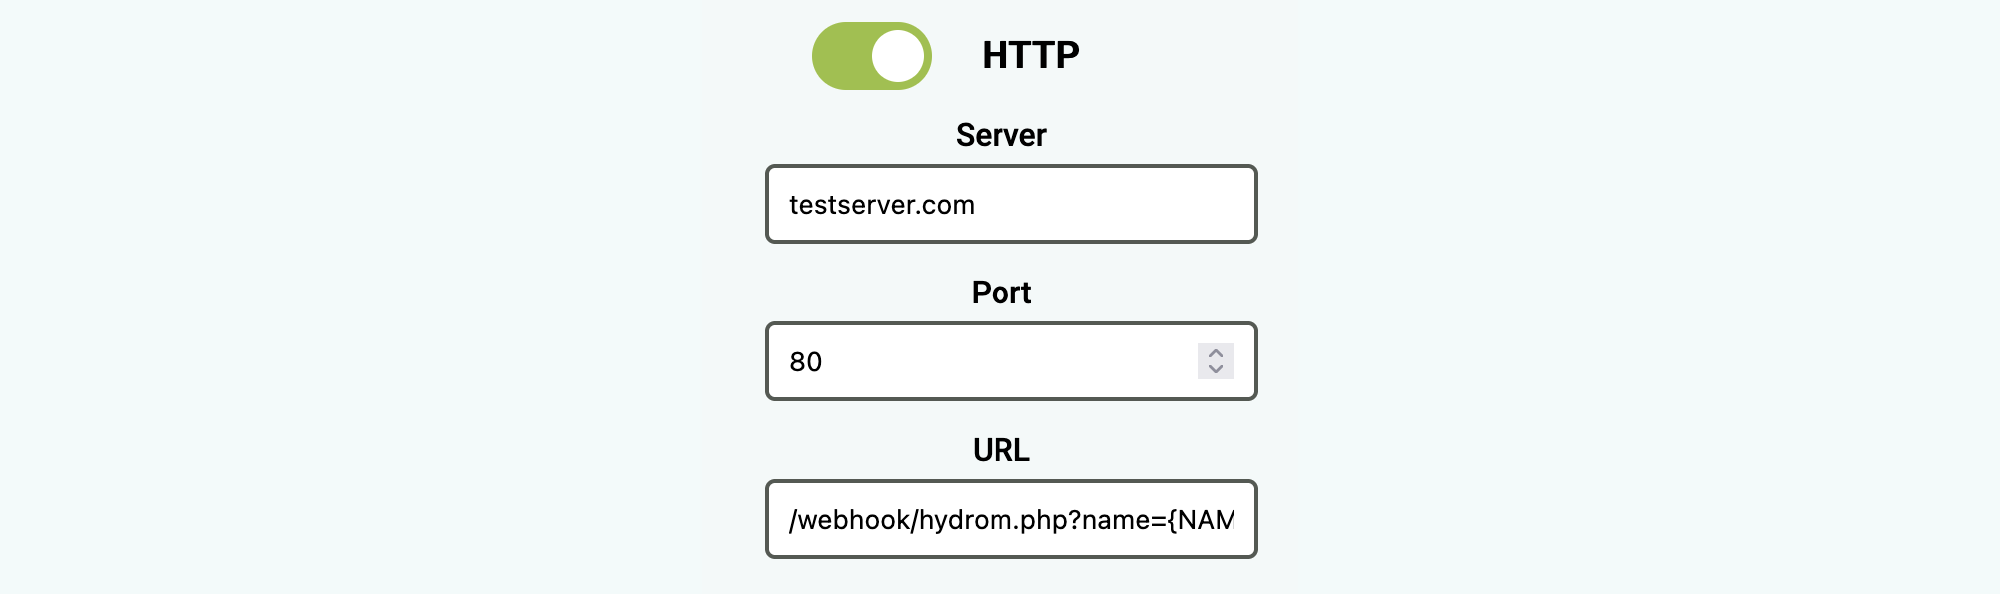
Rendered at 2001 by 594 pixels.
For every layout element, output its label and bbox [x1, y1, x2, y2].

list [702, 0, 1298, 594]
